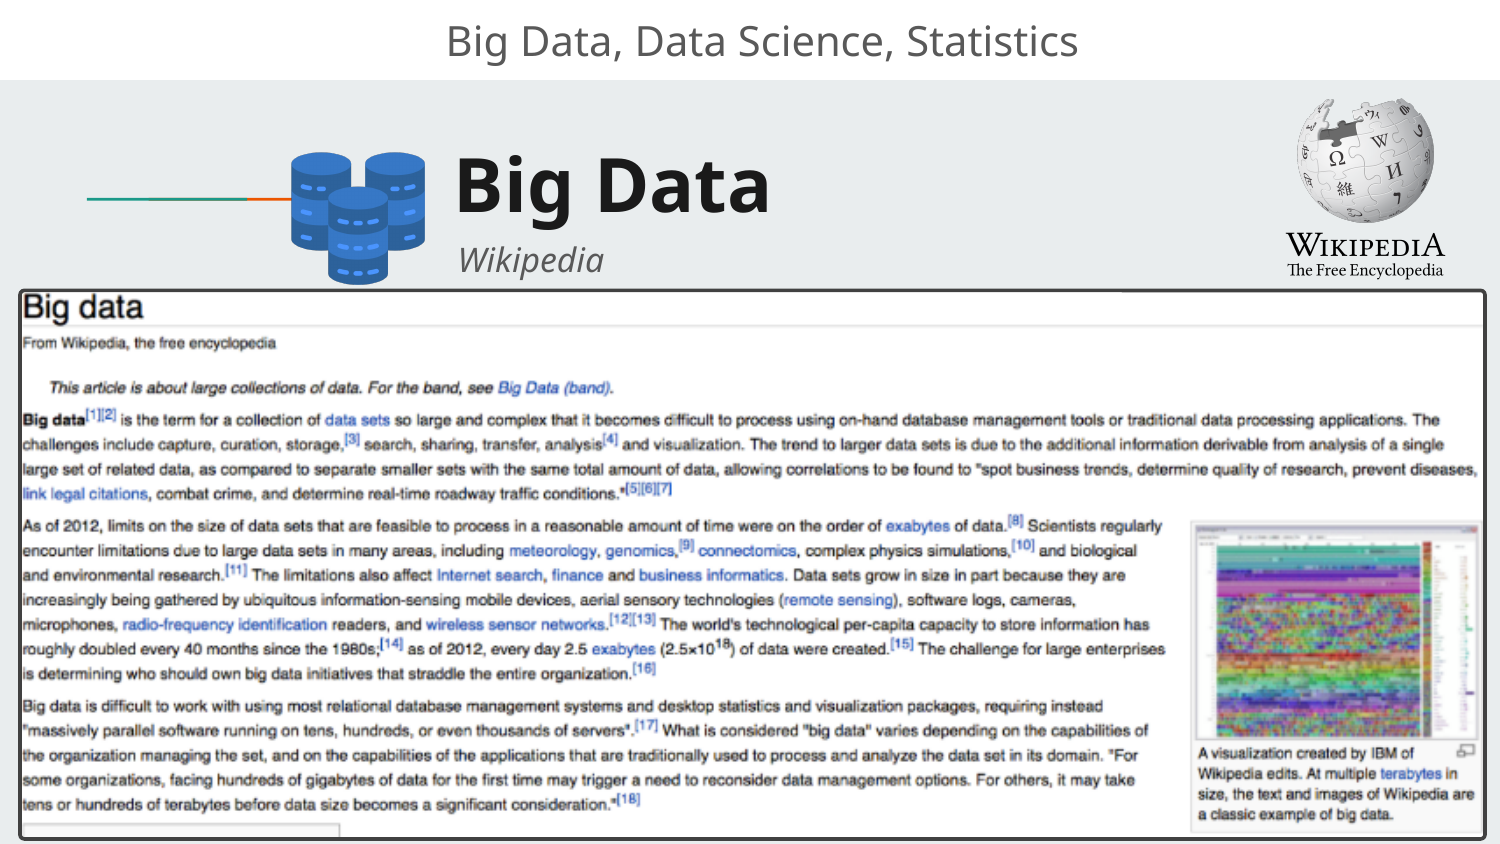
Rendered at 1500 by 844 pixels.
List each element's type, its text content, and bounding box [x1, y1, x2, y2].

text_box Wikipedia [442, 224, 648, 288]
picture [289, 149, 427, 287]
picture [1274, 77, 1456, 286]
picture [19, 290, 1486, 840]
subtitle Big Data, Data Science, Statistics [253, 0, 1272, 81]
title Big Data [438, 122, 1074, 288]
